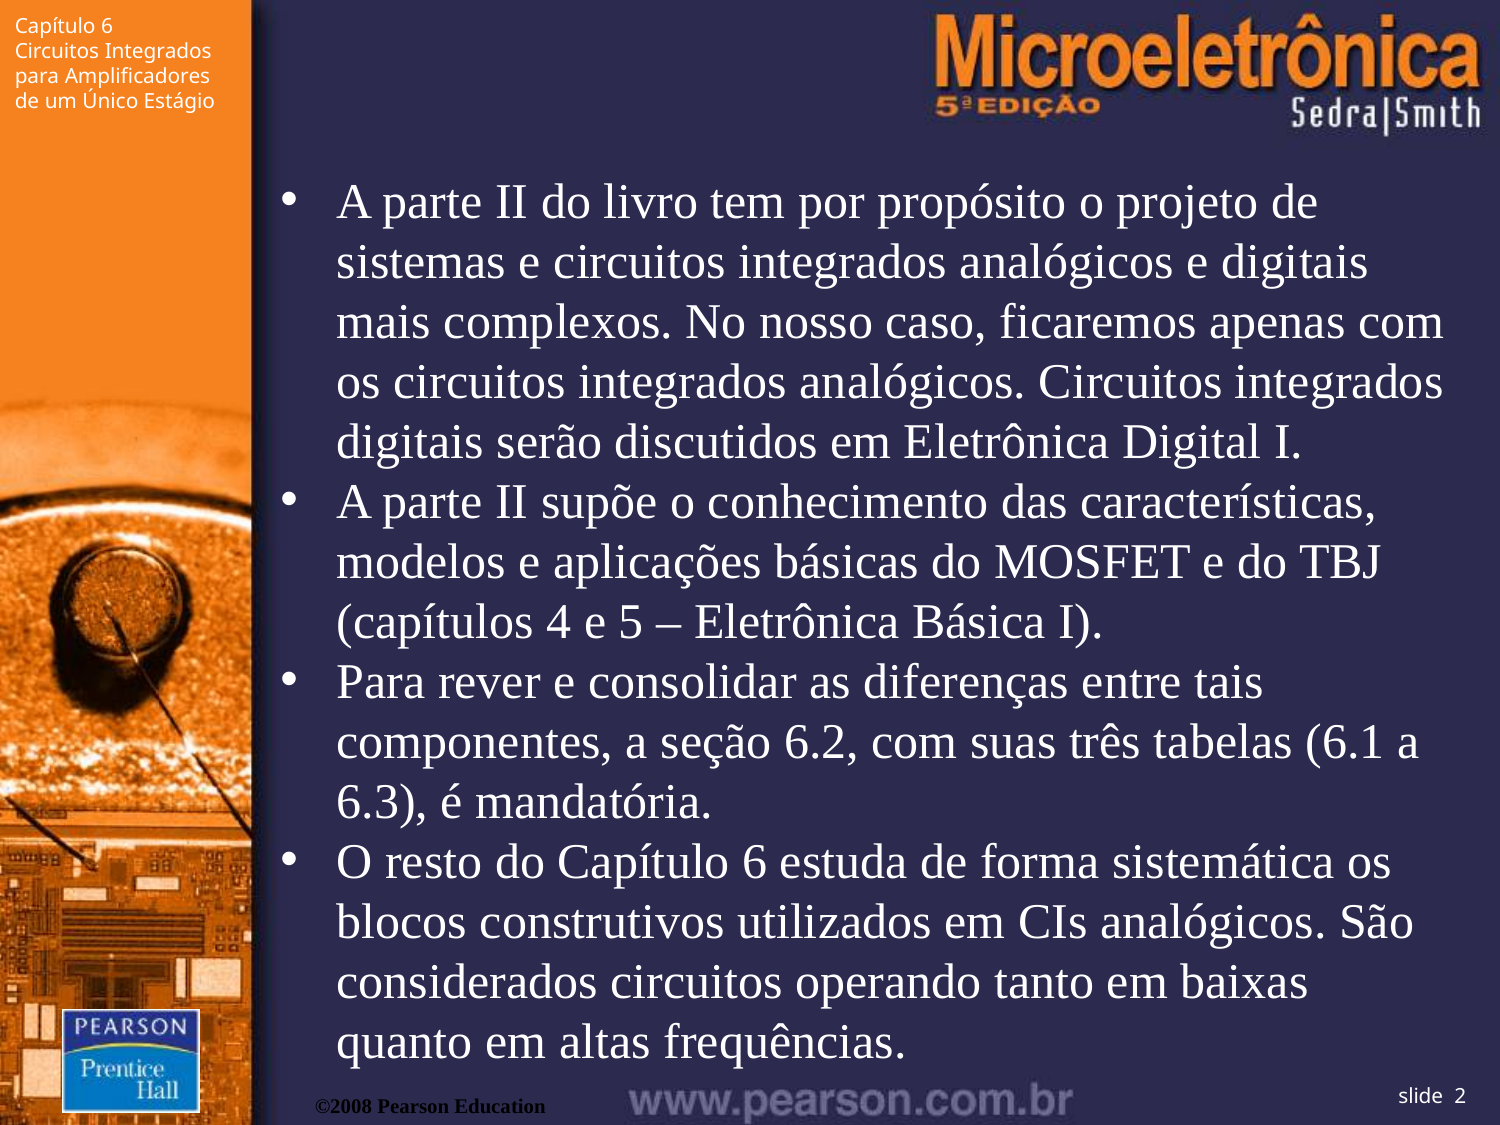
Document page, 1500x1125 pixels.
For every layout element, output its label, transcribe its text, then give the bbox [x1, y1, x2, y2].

text_box A parte II do livro tem por propósito o projeto de sistemas e circuitos integrados analógicos e digitais mais complexos. No nosso caso, ficaremos apenas com os circuitos integrados analógicos. Circuitos integrados digitais serão discutidos em Eletrônica Digital I. A parte II supõe o conhecimento das características, modelos e aplicações básicas do MOSFET e do TBJ (capítulos 4 e 5 – Eletrônica Básica I). Para rever e consolidar as diferenças entre tais componentes, a seção 6.2, com suas três tabelas (6.1 a 6.3), é mandatória. O resto do Capítulo 6 estuda de forma sistemática os blocos construtivos utilizados em CIs analógicos. São considerados circuitos operando tanto em baixas quanto em altas frequências. [265, 160, 1471, 1076]
picture [0, 0, 1500, 1125]
